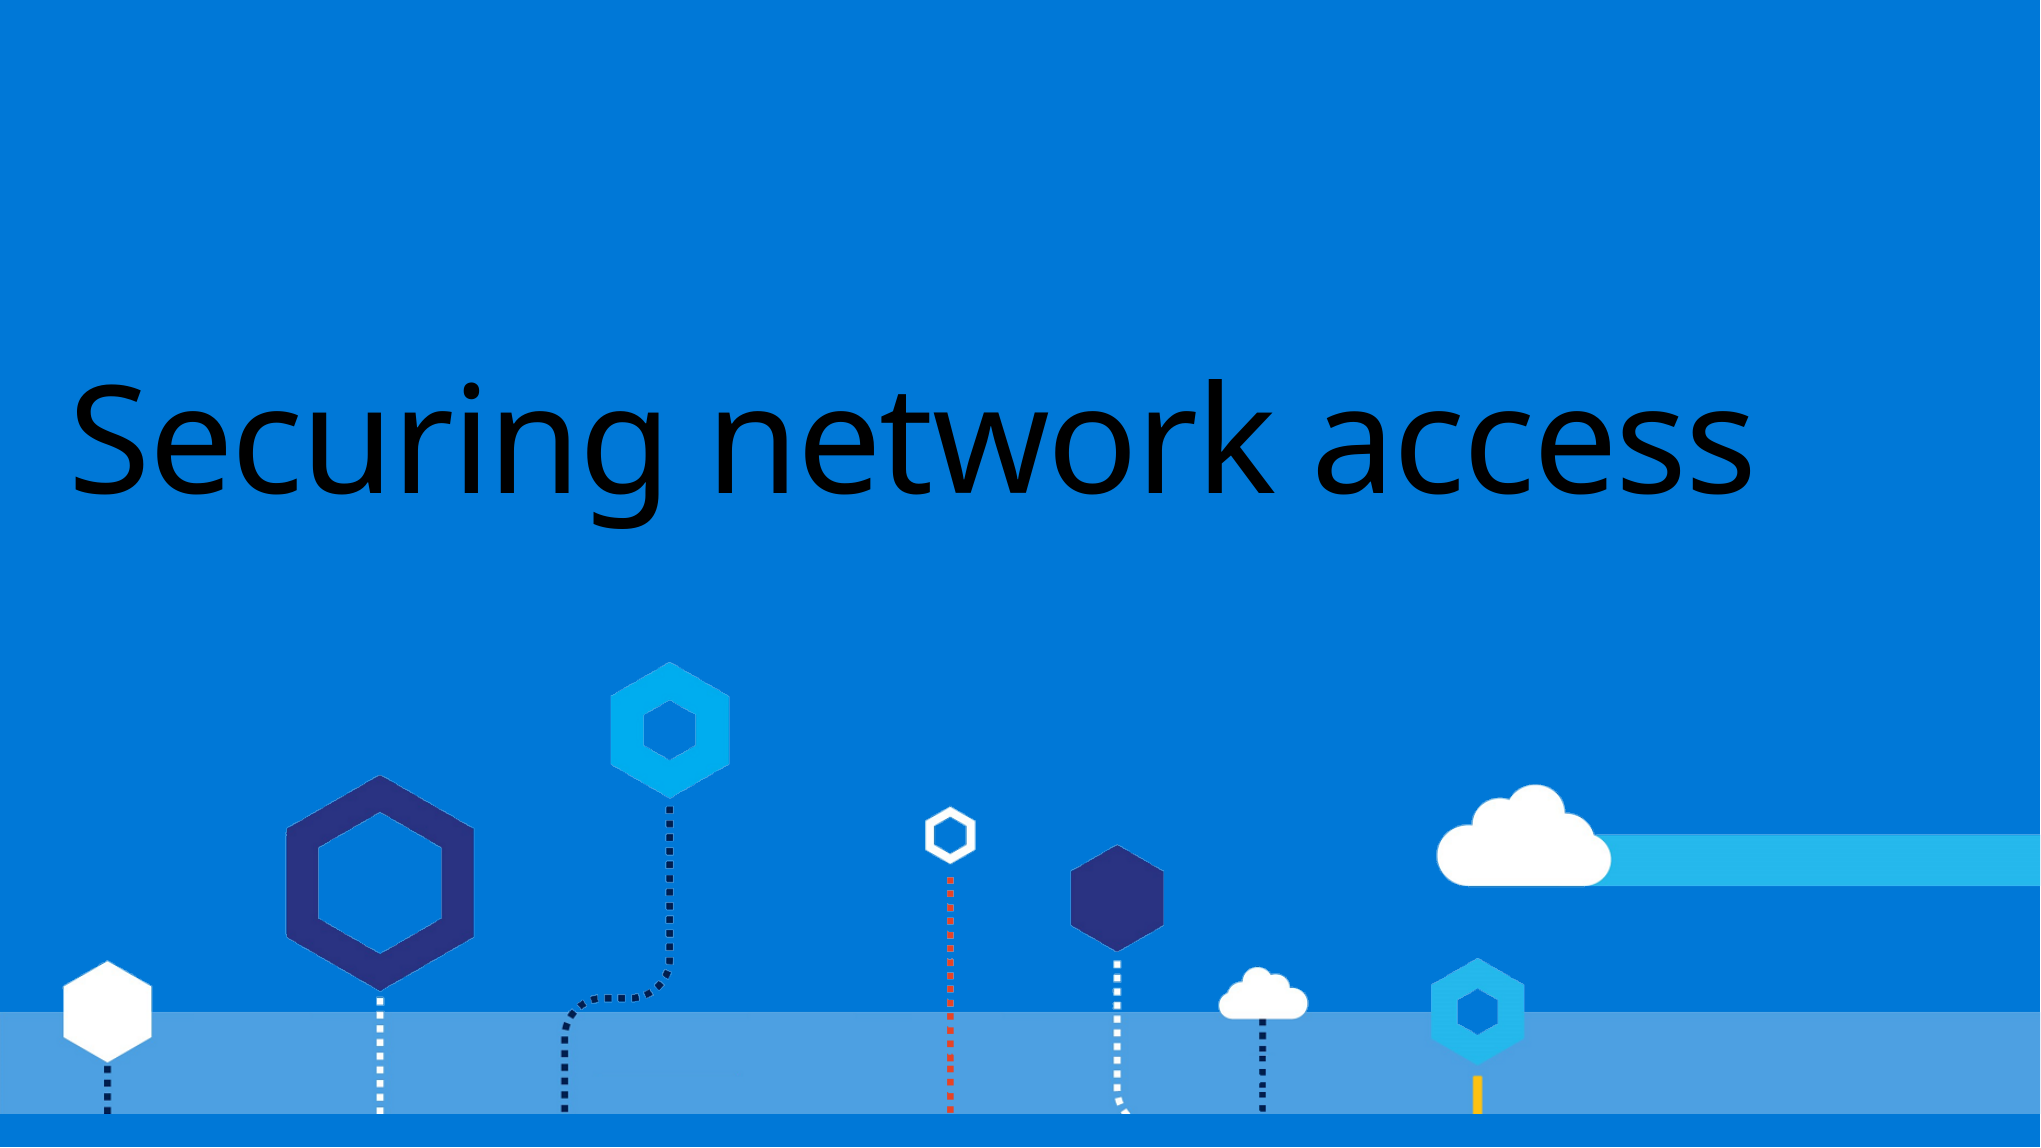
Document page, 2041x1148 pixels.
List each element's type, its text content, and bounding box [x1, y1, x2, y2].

title Securing network access [45, 348, 1996, 543]
picture [0, 623, 2041, 1114]
